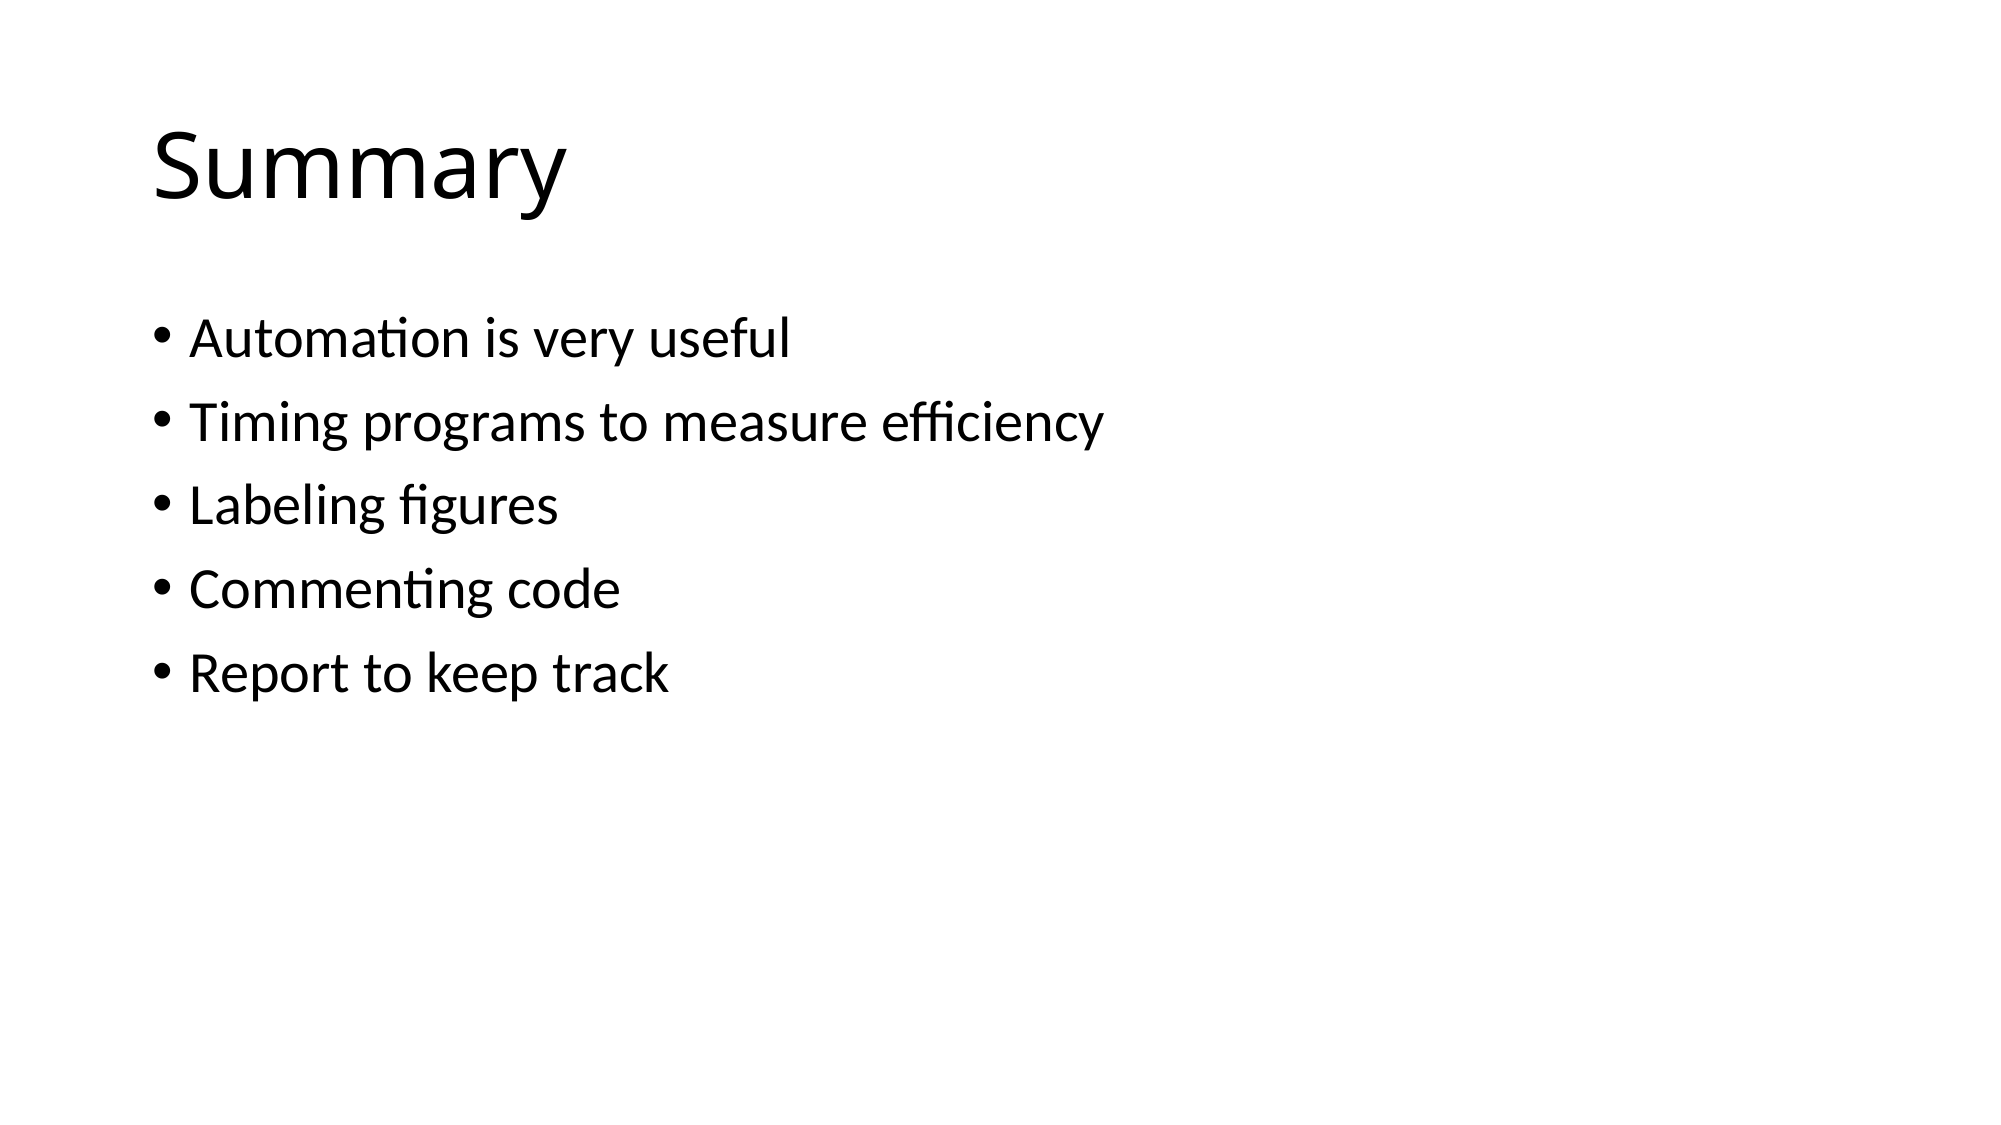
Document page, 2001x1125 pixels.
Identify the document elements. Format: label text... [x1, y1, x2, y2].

list Automation is very useful Timing programs to measure efficiency Labeling figures Commenting code Report to keep track [137, 299, 1863, 1014]
title Summary [137, 59, 1863, 278]
